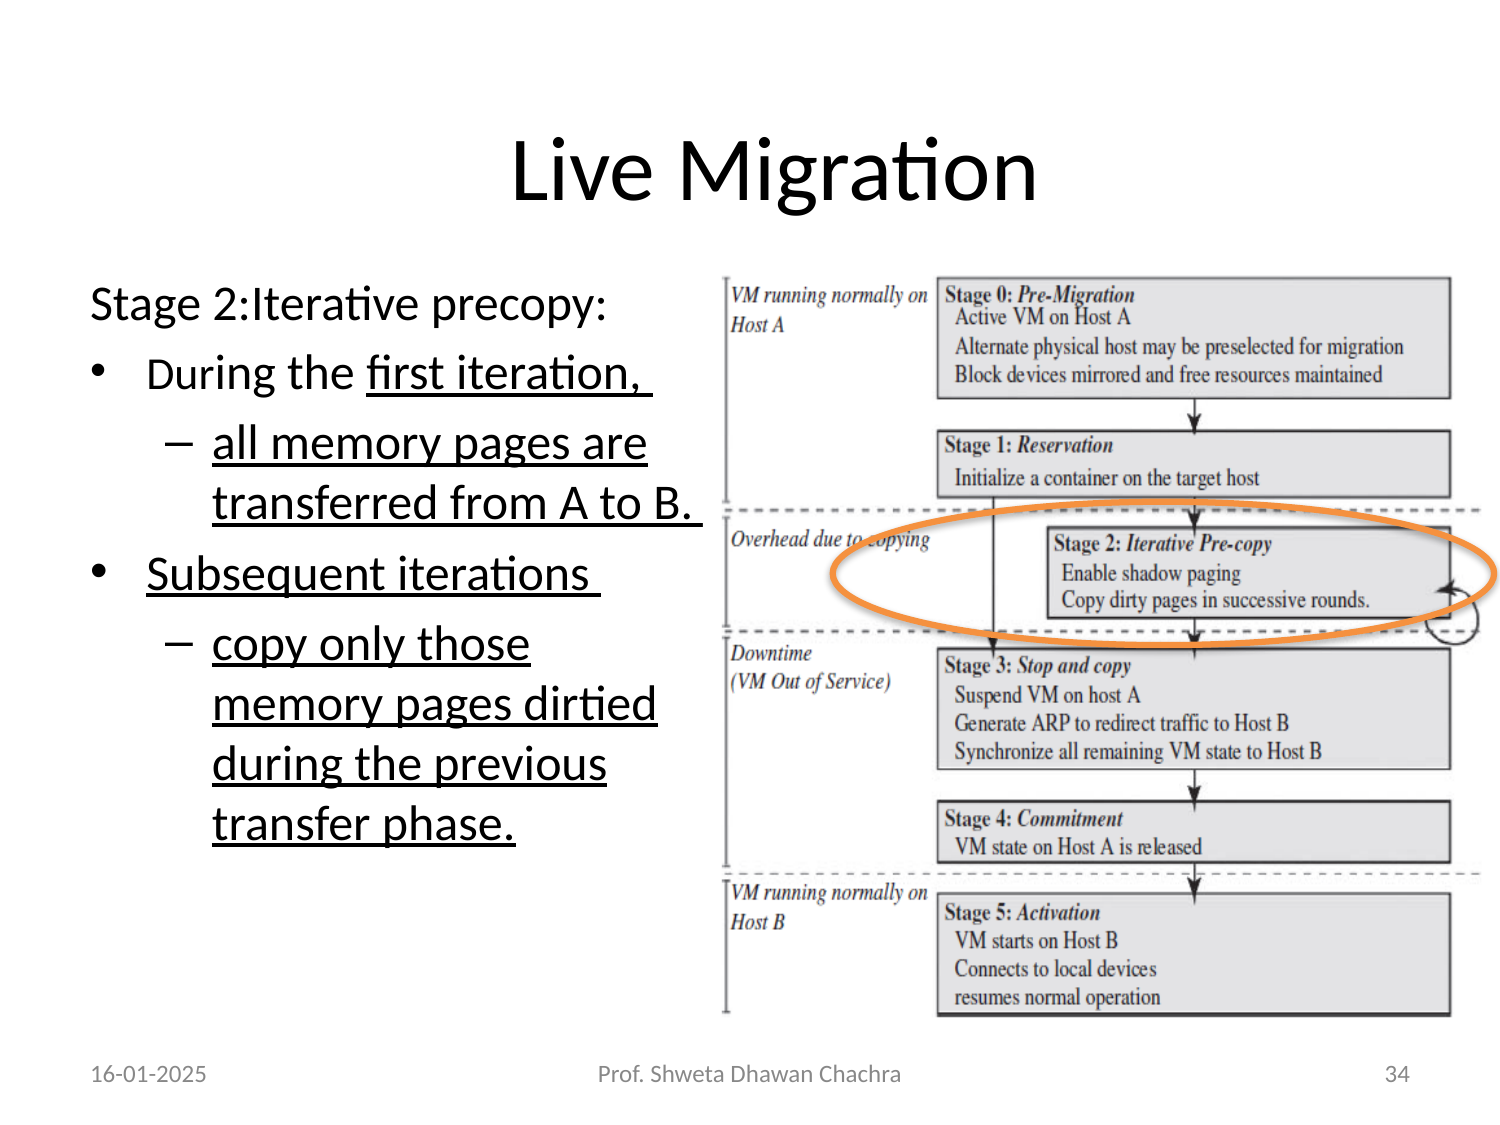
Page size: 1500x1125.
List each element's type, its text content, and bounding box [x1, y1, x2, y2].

text_box Live Migration [99, 70, 1450, 258]
footer Prof. Shweta Dhawan Chachra [512, 1042, 988, 1103]
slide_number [75, 1042, 425, 1103]
list Stage 2:Iterative precopy: During the first iteration, all memory pages are transferred from A to B. Subsequent iterations copy only those memory pages dirtied during the previous transfer phase. [75, 262, 727, 1005]
picture [702, 266, 1500, 1030]
slide_number ‹#› [1074, 1042, 1425, 1103]
